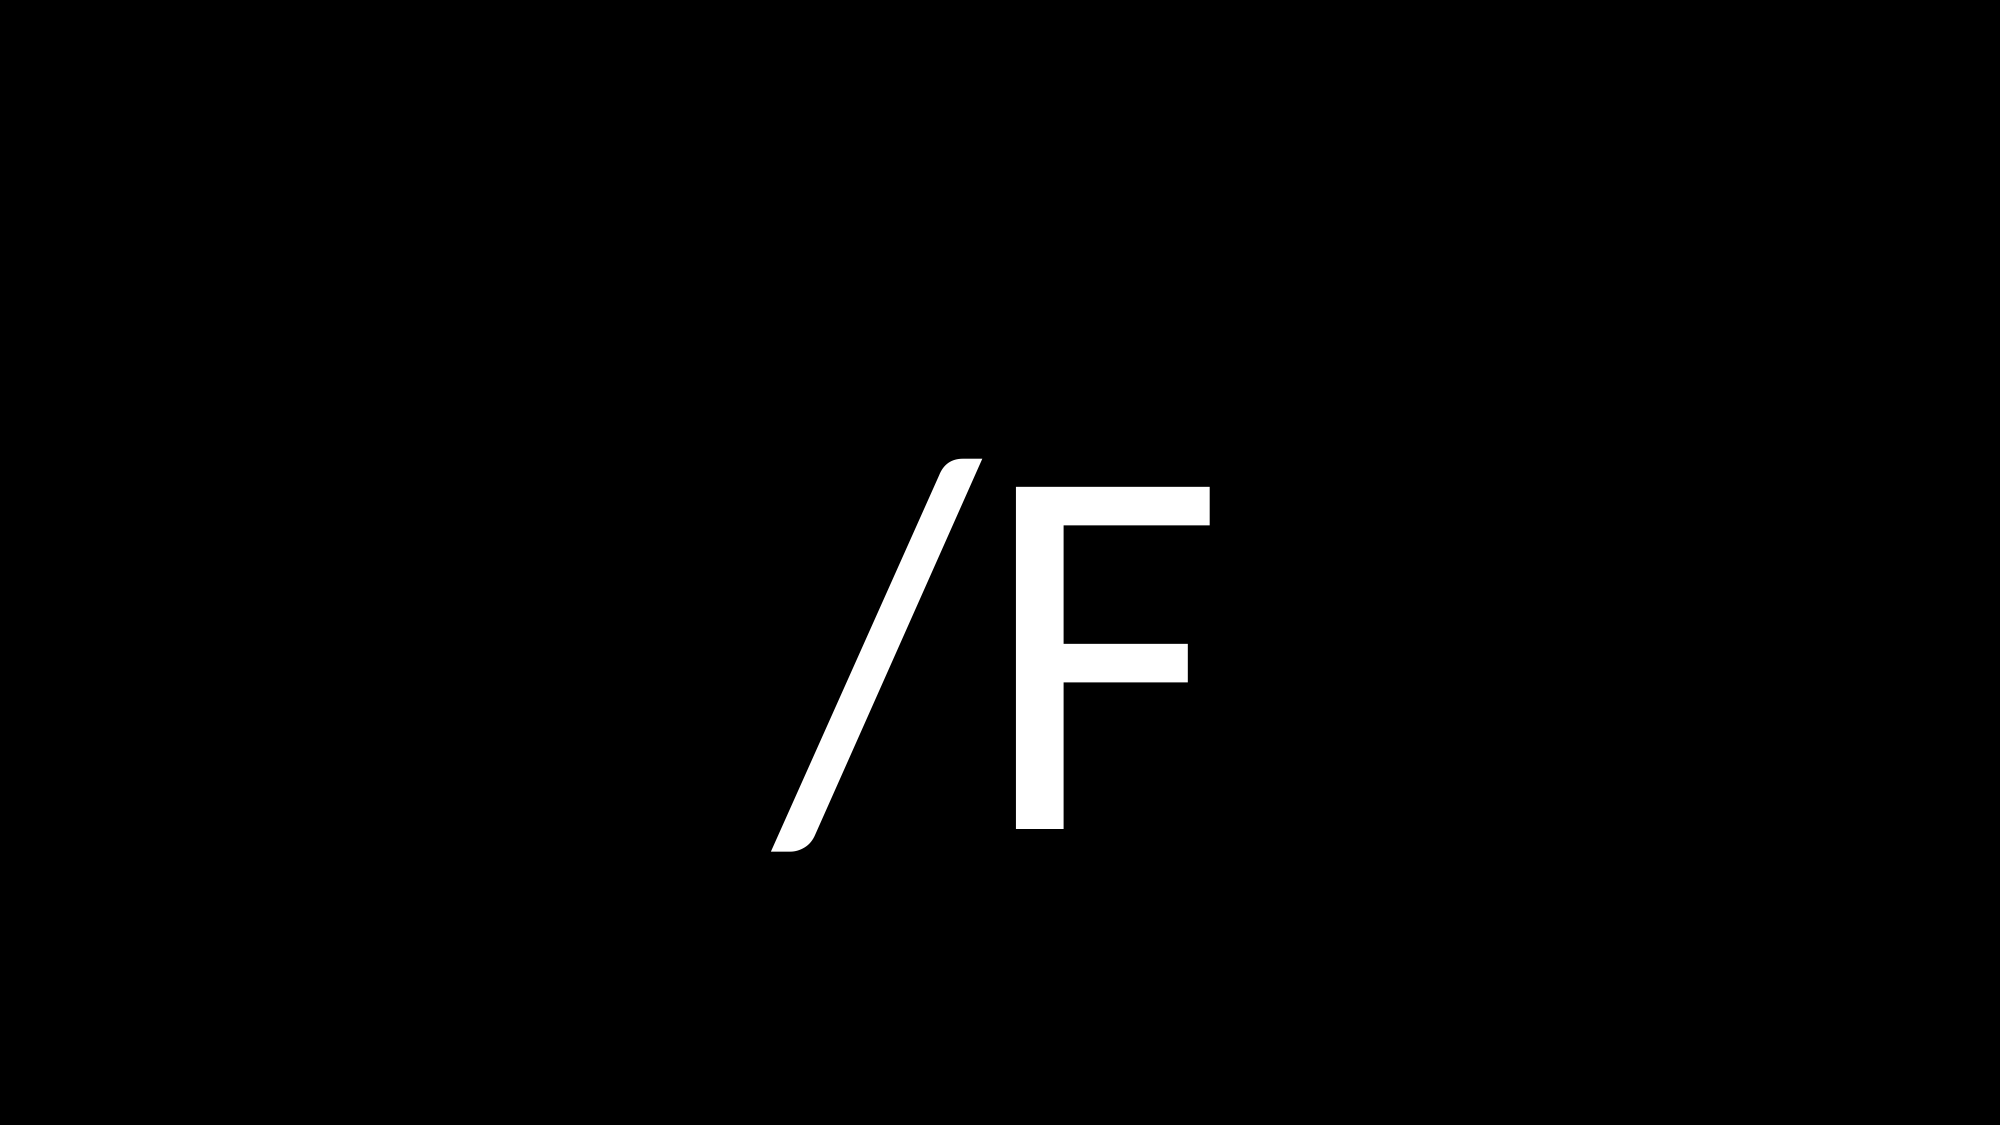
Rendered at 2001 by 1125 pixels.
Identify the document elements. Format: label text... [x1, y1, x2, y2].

list /F [137, 299, 1863, 1014]
